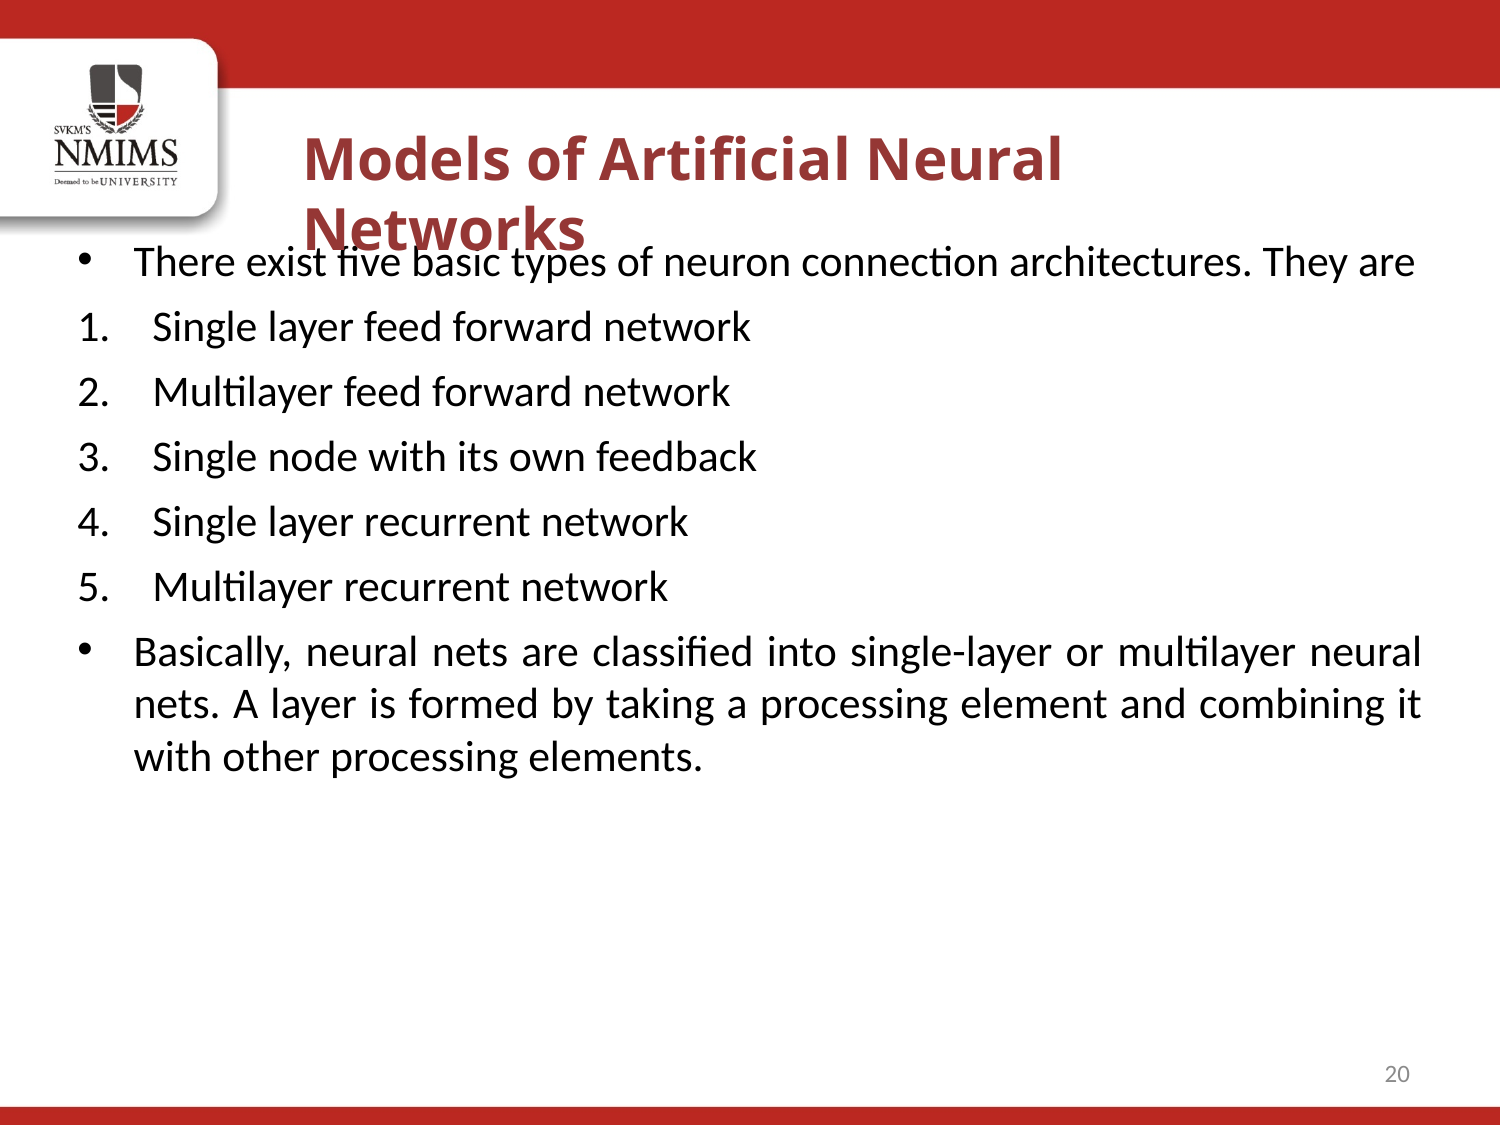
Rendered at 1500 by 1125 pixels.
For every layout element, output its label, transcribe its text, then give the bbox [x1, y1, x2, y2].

text_box Models of Artificial Neural Networks [287, 114, 1350, 270]
slide_number 20 [1074, 1042, 1425, 1103]
picture [0, 0, 1500, 1125]
text_box There exist five basic types of neuron connection architectures. They are Single layer feed forward network Multilayer feed forward network Single node with its own feedback Single layer recurrent network Multilayer recurrent network Basically, neural nets are classified into single-layer or multilayer neural nets. A layer is formed by taking a processing element and combining it with other processing elements. [62, 224, 1438, 788]
